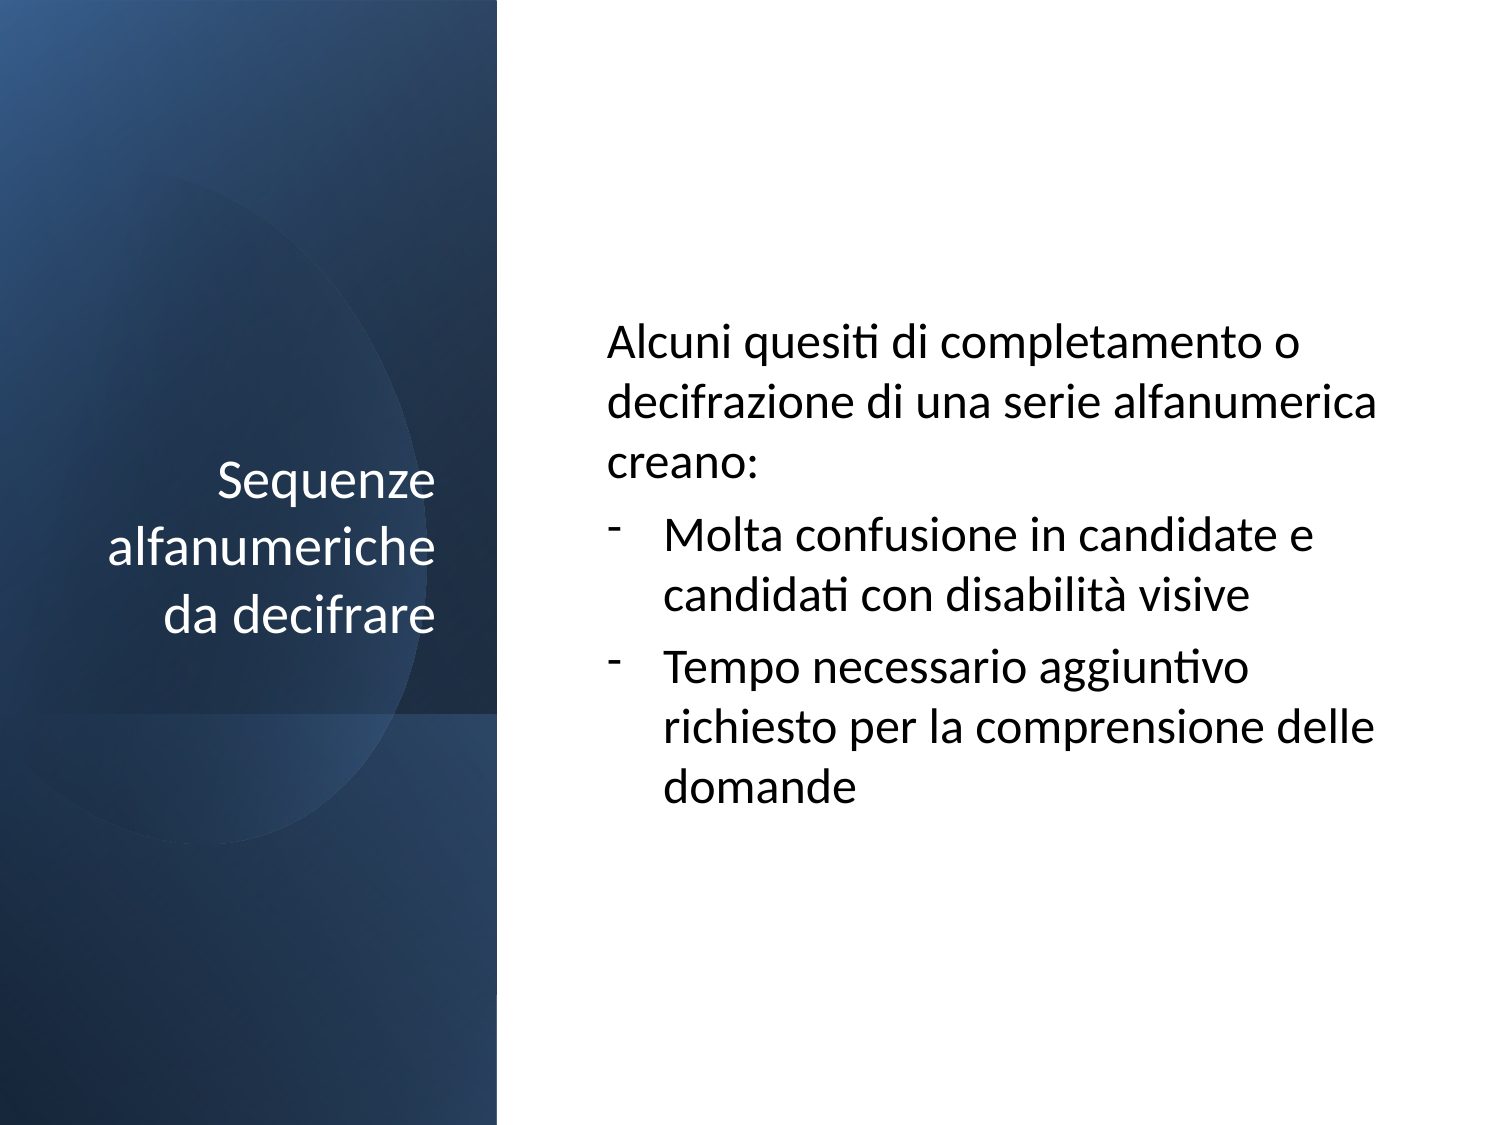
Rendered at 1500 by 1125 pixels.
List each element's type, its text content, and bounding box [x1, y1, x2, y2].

title Sequenze alfanumeriche da decifrare [57, 96, 452, 652]
list Alcuni quesiti di completamento o decifrazione di una serie alfanumerica creano: Molta confusione in candidate e candidati con disabilità visive Tempo necessario aggiuntivo richiesto per la comprensione delle domande [591, 106, 1399, 1017]
text_box [0, 0, 499, 1125]
text_box [499, 0, 1500, 1125]
